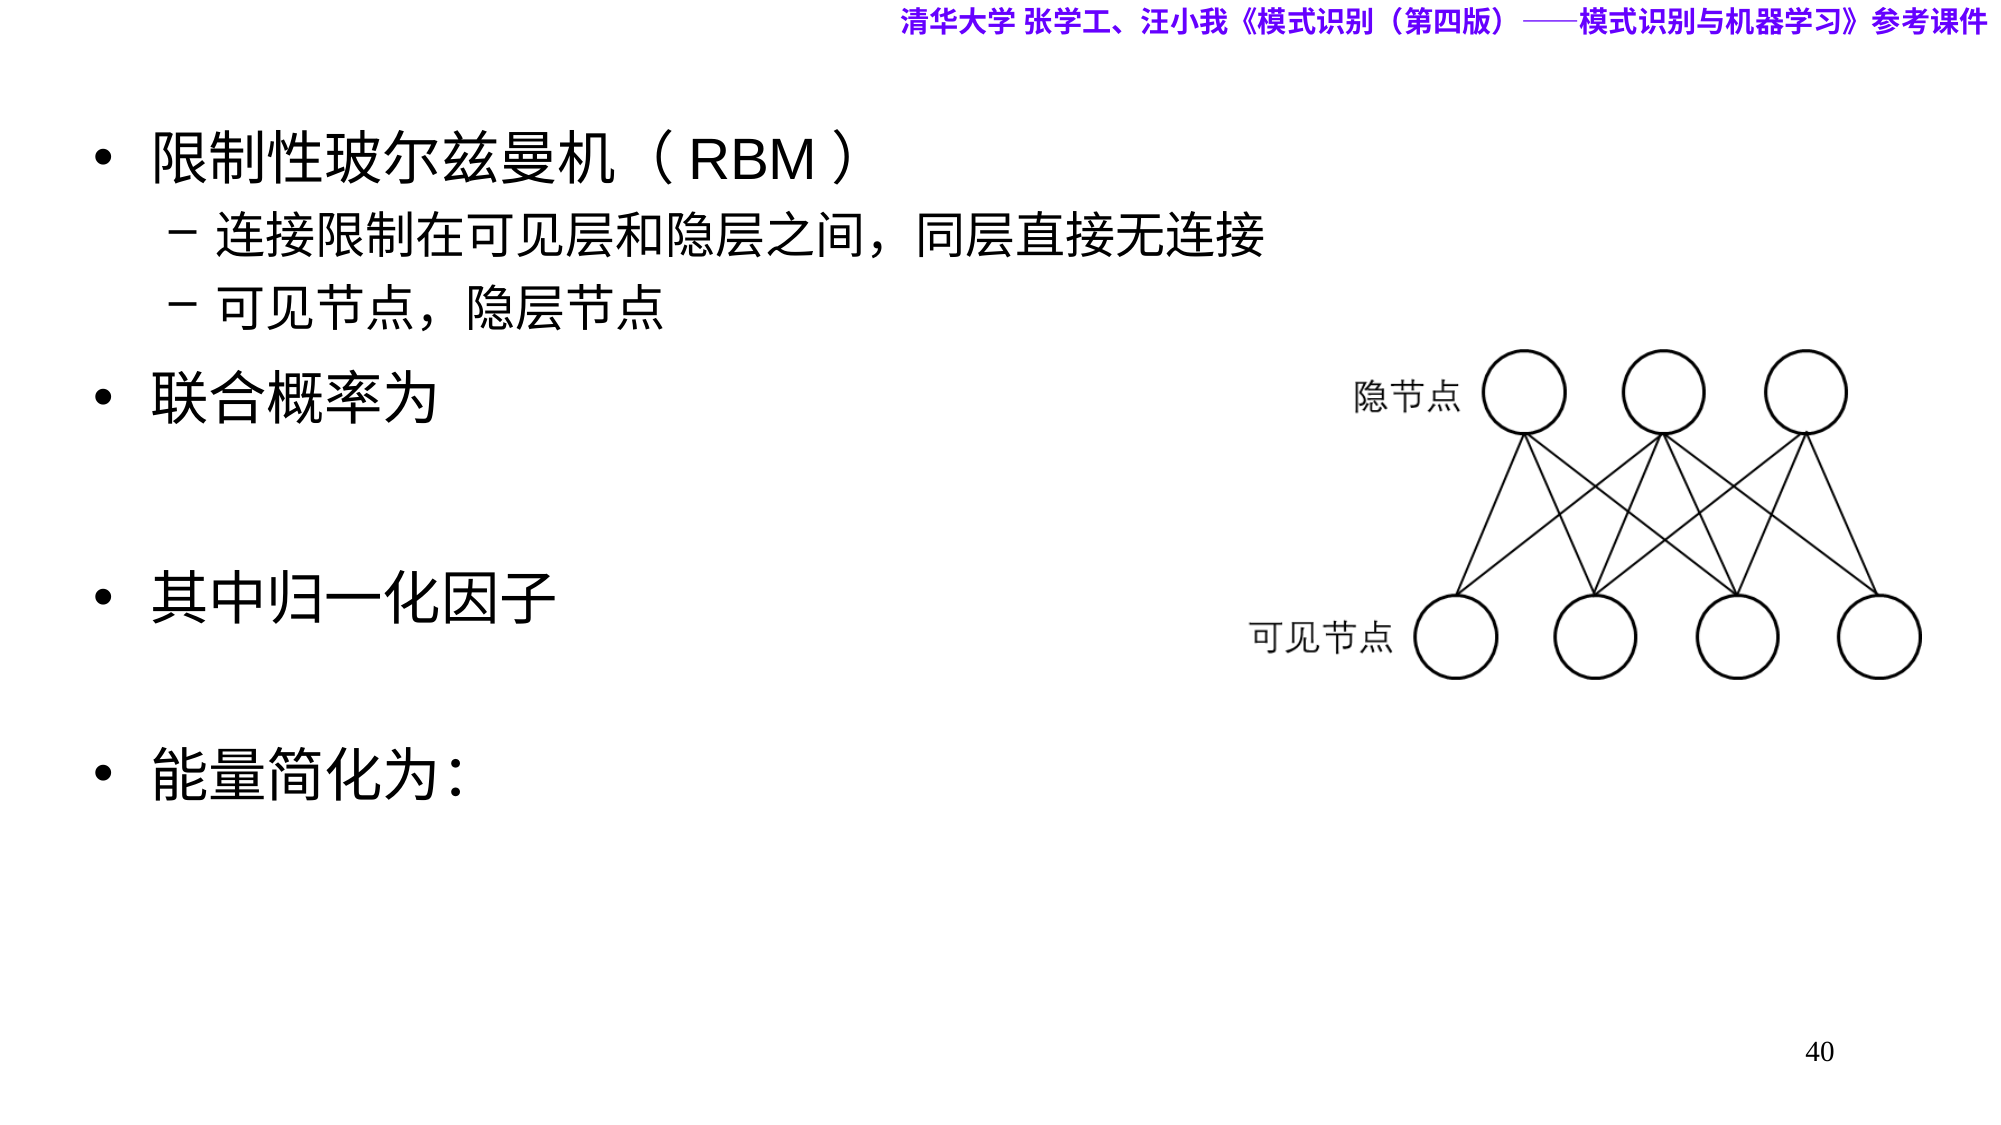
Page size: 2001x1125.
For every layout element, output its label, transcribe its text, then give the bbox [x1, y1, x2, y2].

picture [1224, 349, 1922, 681]
slide_number 40 [1433, 1024, 1851, 1101]
text_box 清华大学 张学工、汪小我《模式识别（第四版）——模式识别与机器学习》参考课件 [546, 3, 2000, 46]
